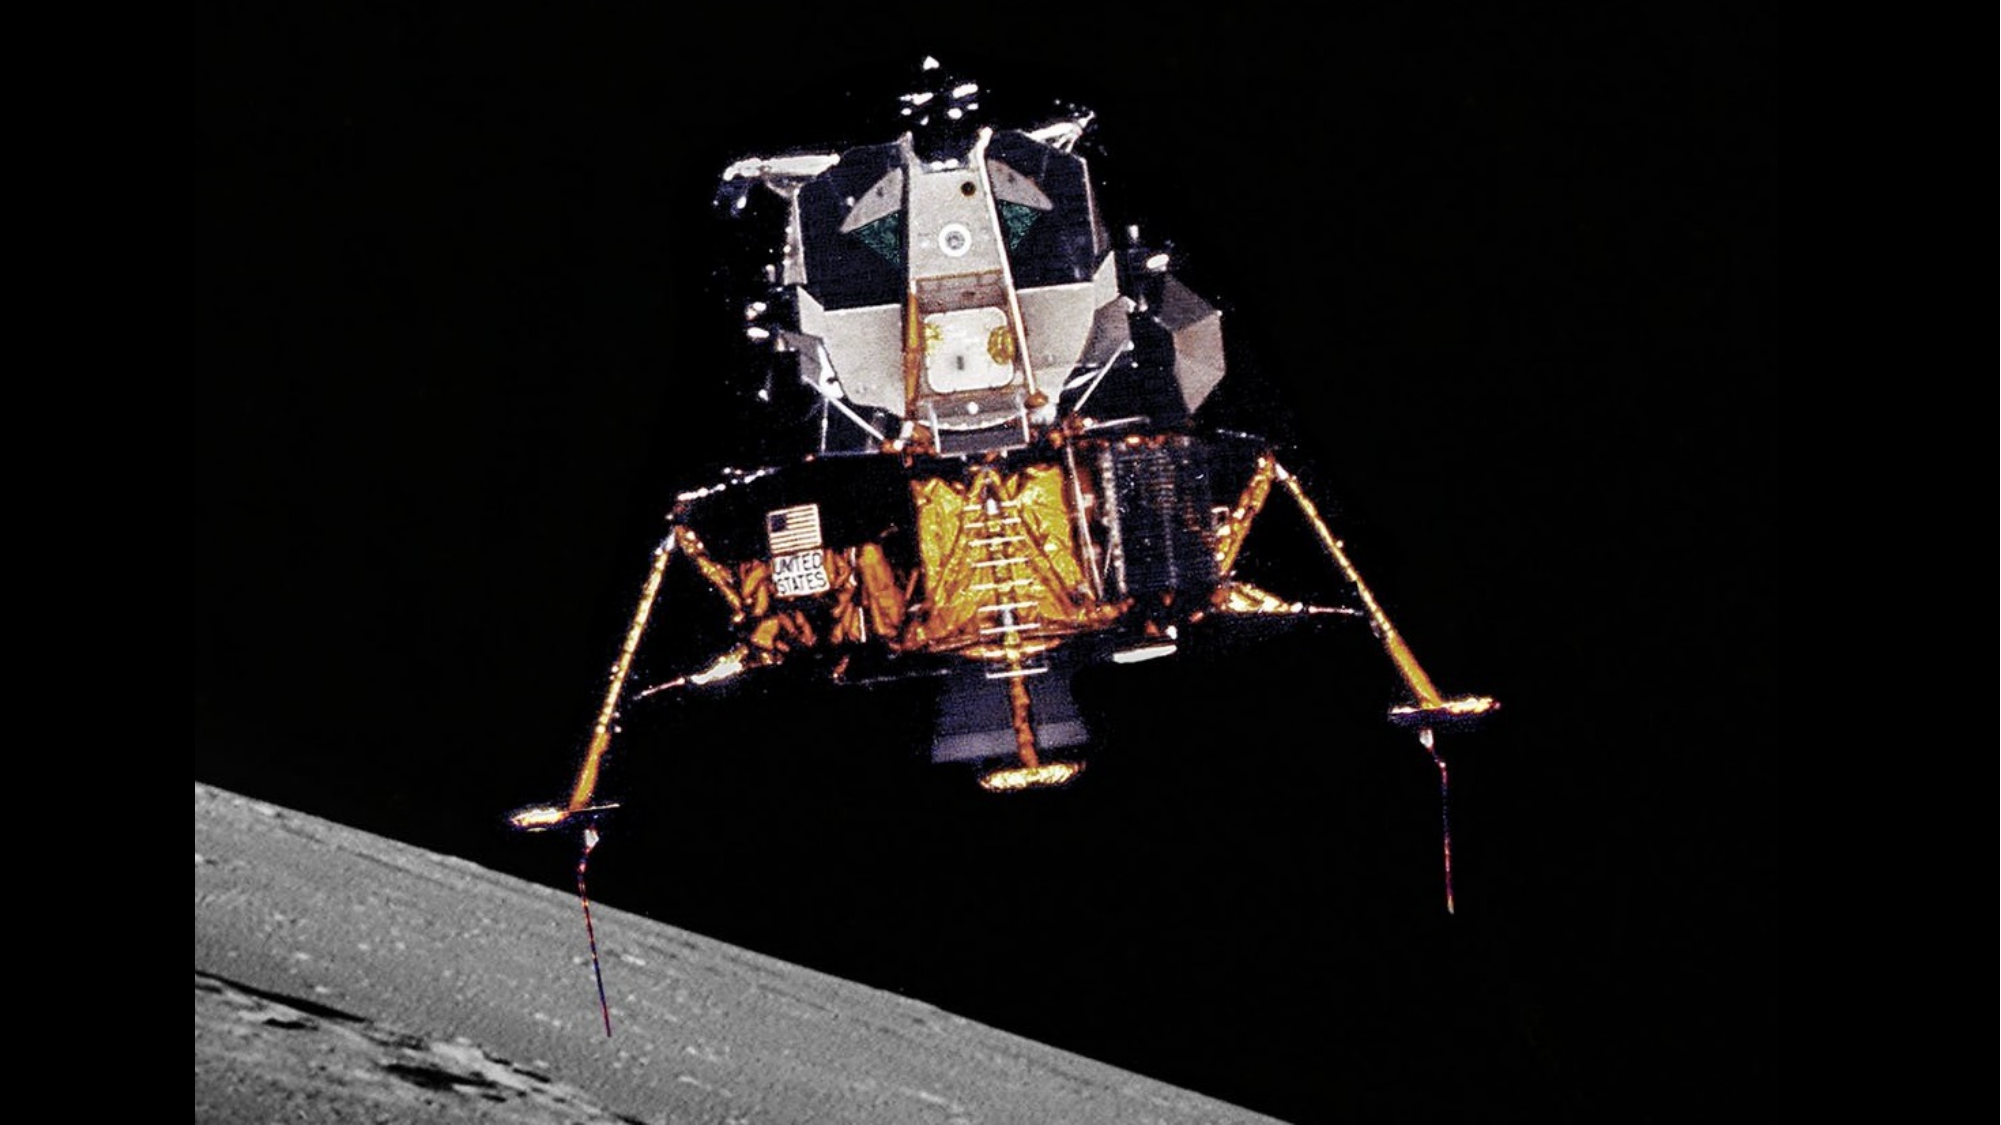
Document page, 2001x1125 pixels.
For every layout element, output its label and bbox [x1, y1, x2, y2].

picture [195, 0, 1778, 1125]
